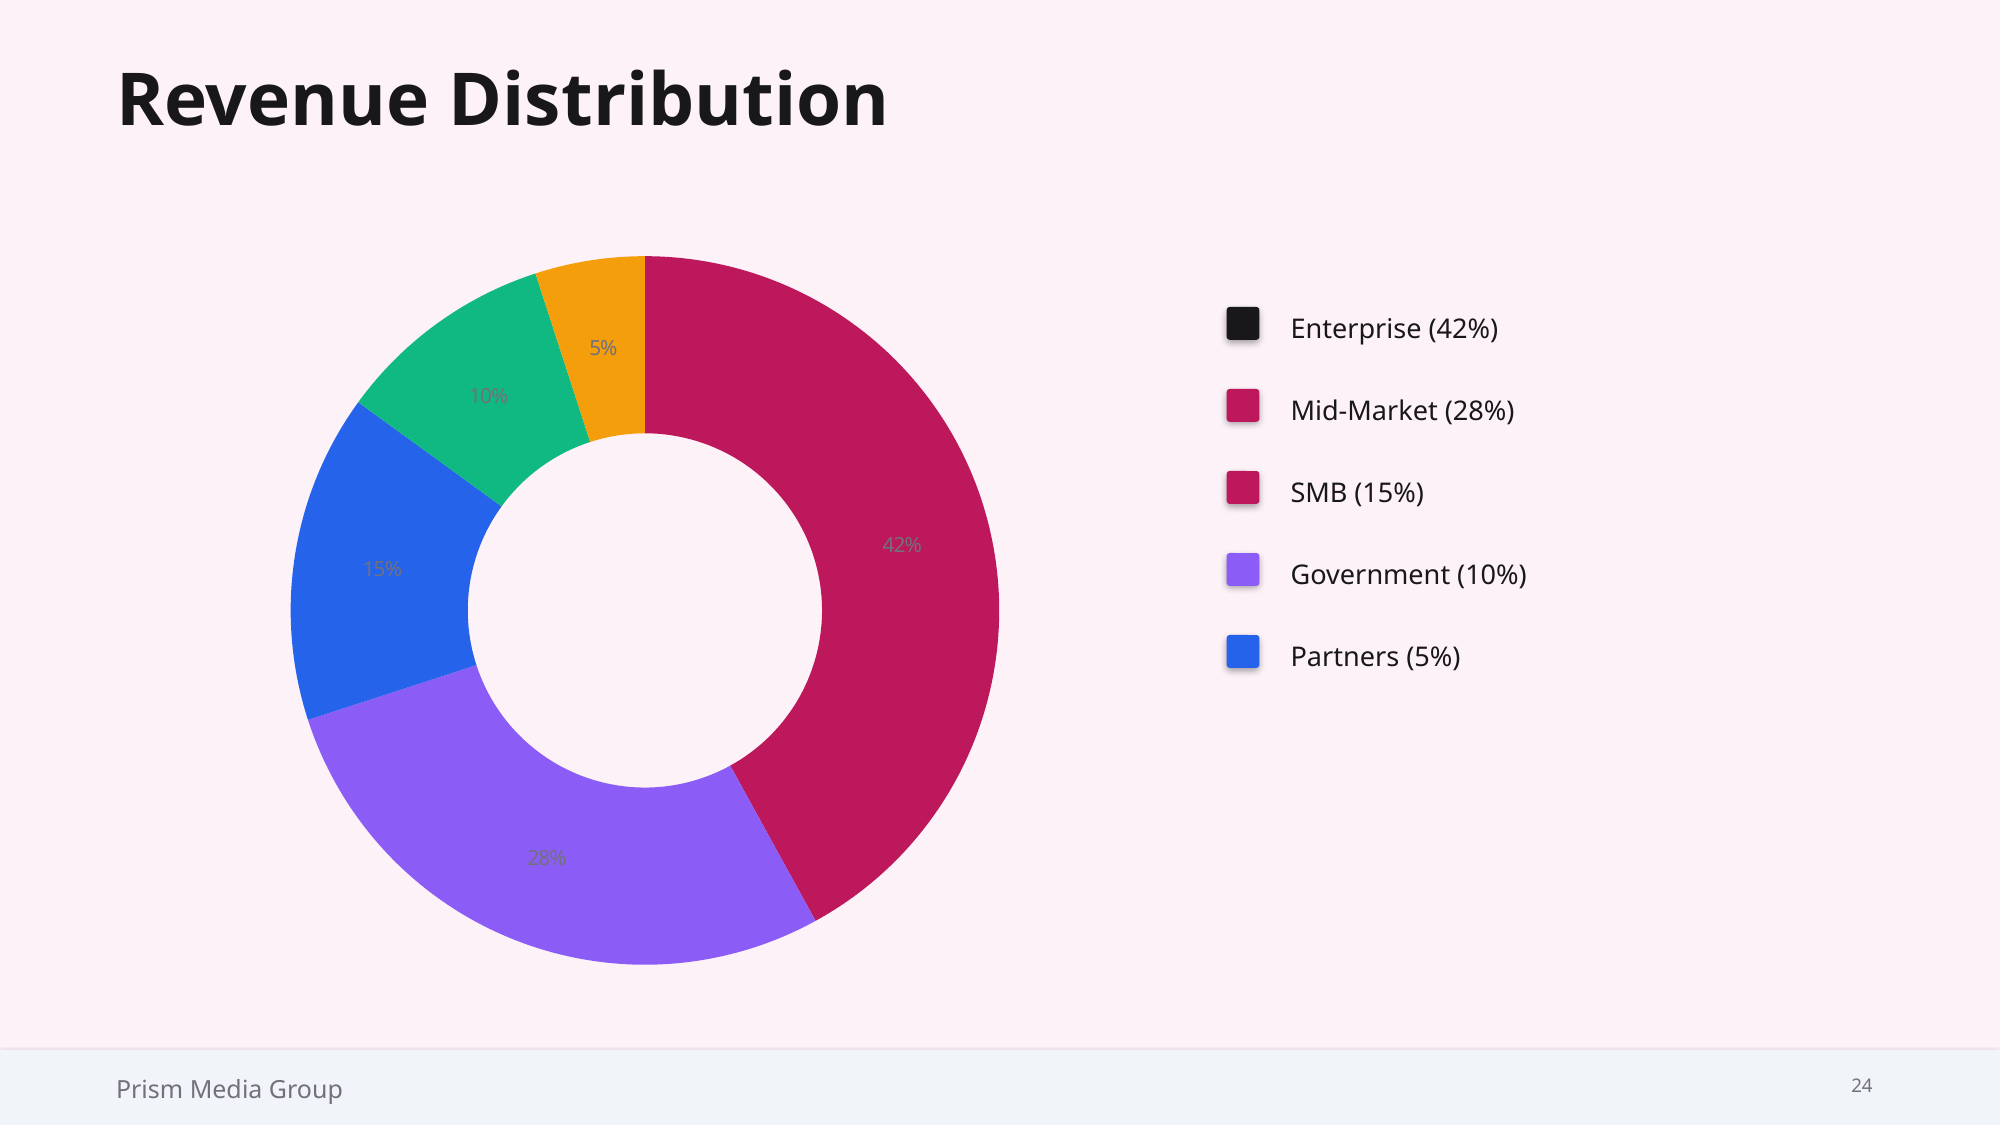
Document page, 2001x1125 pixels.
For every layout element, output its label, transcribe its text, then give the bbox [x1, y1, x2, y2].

text_box Prism Media Group [101, 1066, 594, 1112]
text_box Government (10%) [1275, 549, 1871, 597]
text_box Partners (5%) [1275, 631, 1871, 679]
text_box [1225, 306, 1261, 341]
chart [112, 241, 1178, 980]
text_box Revenue Distribution [101, 44, 1899, 148]
text_box [1225, 634, 1261, 669]
text_box [0, 1049, 2000, 1125]
text_box Enterprise (42%) [1275, 303, 1871, 351]
text_box SMB (15%) [1275, 467, 1871, 515]
text_box [1225, 388, 1261, 423]
text_box [1225, 470, 1261, 505]
text_box 24 [1821, 1066, 1888, 1104]
text_box [1225, 552, 1261, 587]
text_box [0, 0, 2000, 1049]
text_box Mid-Market (28%) [1275, 385, 1871, 433]
